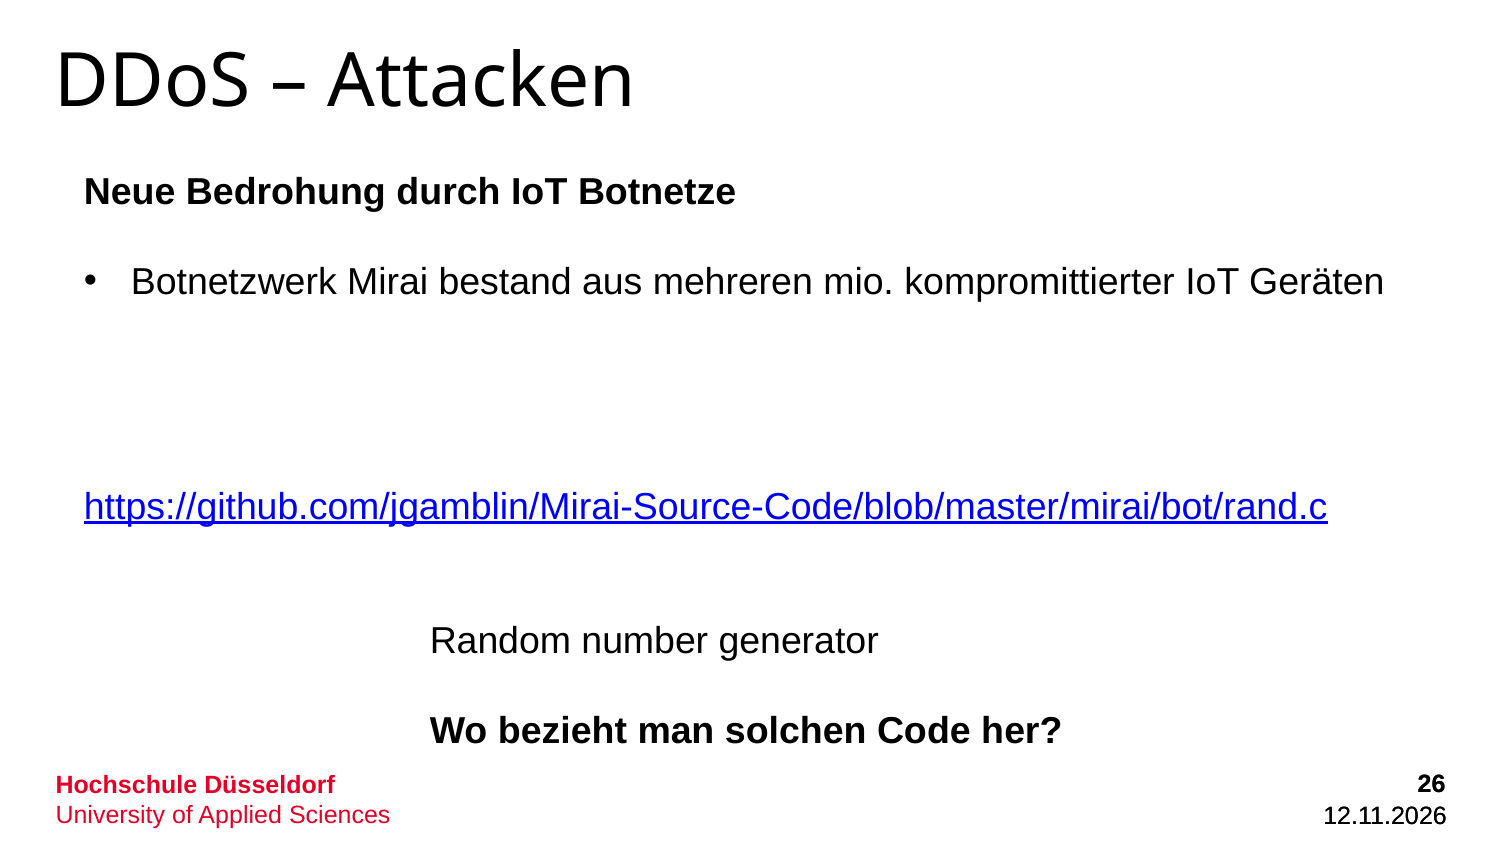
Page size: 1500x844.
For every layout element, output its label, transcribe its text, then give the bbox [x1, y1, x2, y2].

text_box 01.12.2022 [1305, 785, 1463, 844]
text_box Random number generator Wo bezieht man solchen Code her? [414, 608, 1105, 759]
text_box 26 [1283, 759, 1461, 815]
title DDoS – Attacken [39, 24, 1461, 160]
text_box Neue Bedrohung durch IoT Botnetze Botnetzwerk Mirai bestand aus mehreren mio. kompromittierter IoT Geräten https://github.com/jgamblin/Mirai-Source-Code/blob/master/mirai/bot/rand.c [68, 159, 1402, 670]
